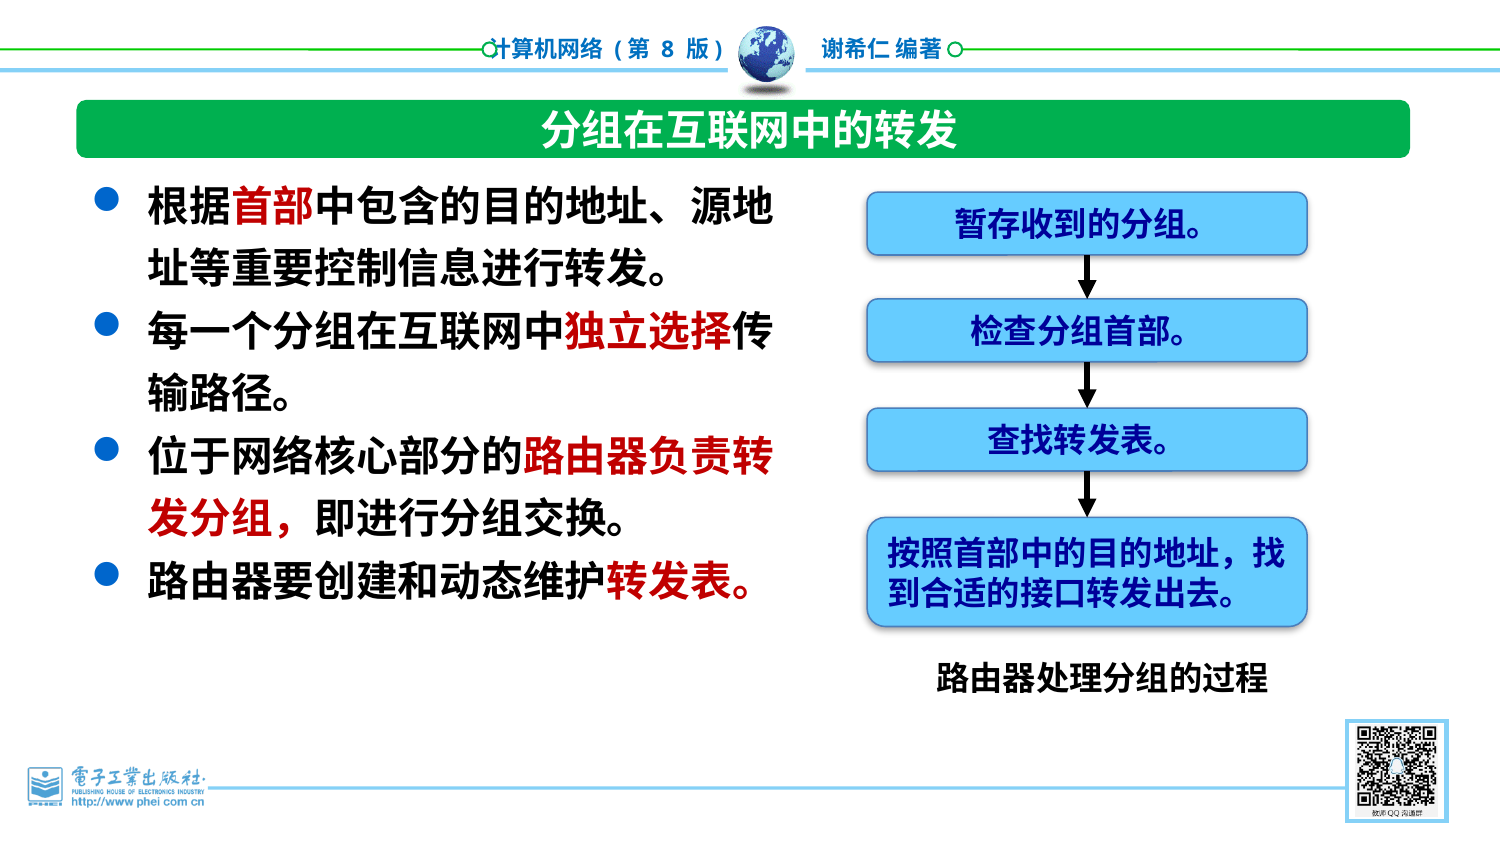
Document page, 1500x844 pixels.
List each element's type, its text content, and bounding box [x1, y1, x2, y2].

picture [23, 764, 208, 809]
list 分组在互联网中的转发 [204, 99, 1293, 158]
picture [736, 24, 796, 99]
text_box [866, 191, 1308, 706]
picture [1355, 724, 1438, 817]
list 根据首部中包含的目的地址、源地址等重要控制信息进行转发。 每一个分组在互联网中独立选择传输路径。 位于网络核心部分的路由器负责转发分组，即进行分组交换。 路由器要创建和动态维护转发表。 [76, 159, 800, 681]
